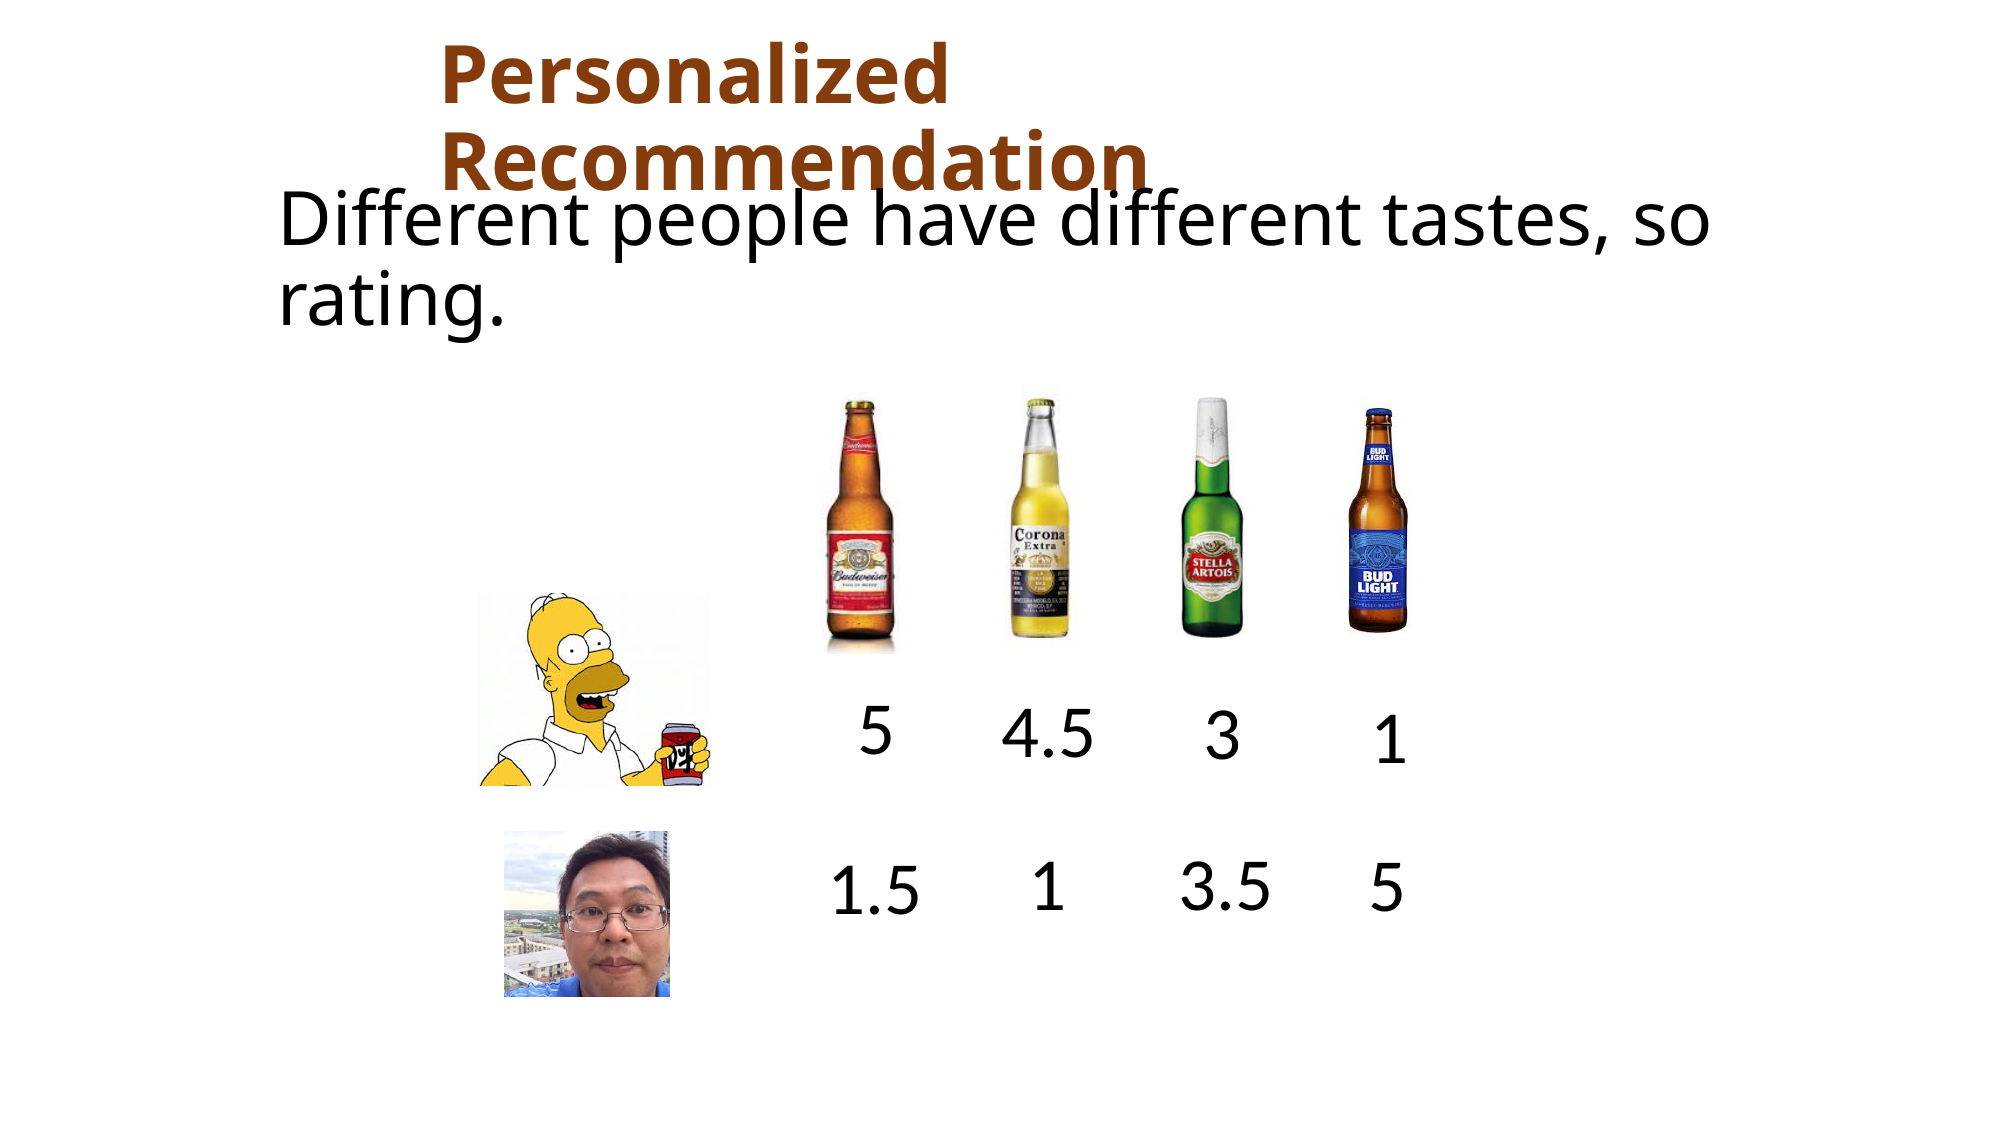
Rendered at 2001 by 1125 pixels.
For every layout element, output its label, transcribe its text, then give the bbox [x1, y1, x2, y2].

text_box 5 [1353, 835, 1611, 936]
text_box 1 [979, 835, 1163, 935]
text_box 3.5 [1163, 835, 1353, 935]
picture [1334, 397, 1414, 643]
title Personalized Recommendation [423, 25, 1586, 172]
text_box 5 [808, 679, 1026, 779]
text_box 1.5 [778, 838, 996, 939]
text_box 1 [1355, 687, 1612, 787]
picture [801, 392, 915, 654]
picture [986, 385, 1094, 652]
text_box 3 [1188, 684, 1445, 784]
picture [504, 831, 670, 997]
picture [477, 593, 711, 787]
text_box 4.5 [952, 681, 1171, 781]
picture [1167, 397, 1258, 639]
text_box Different people have different tastes, so rating. [262, 172, 1816, 350]
